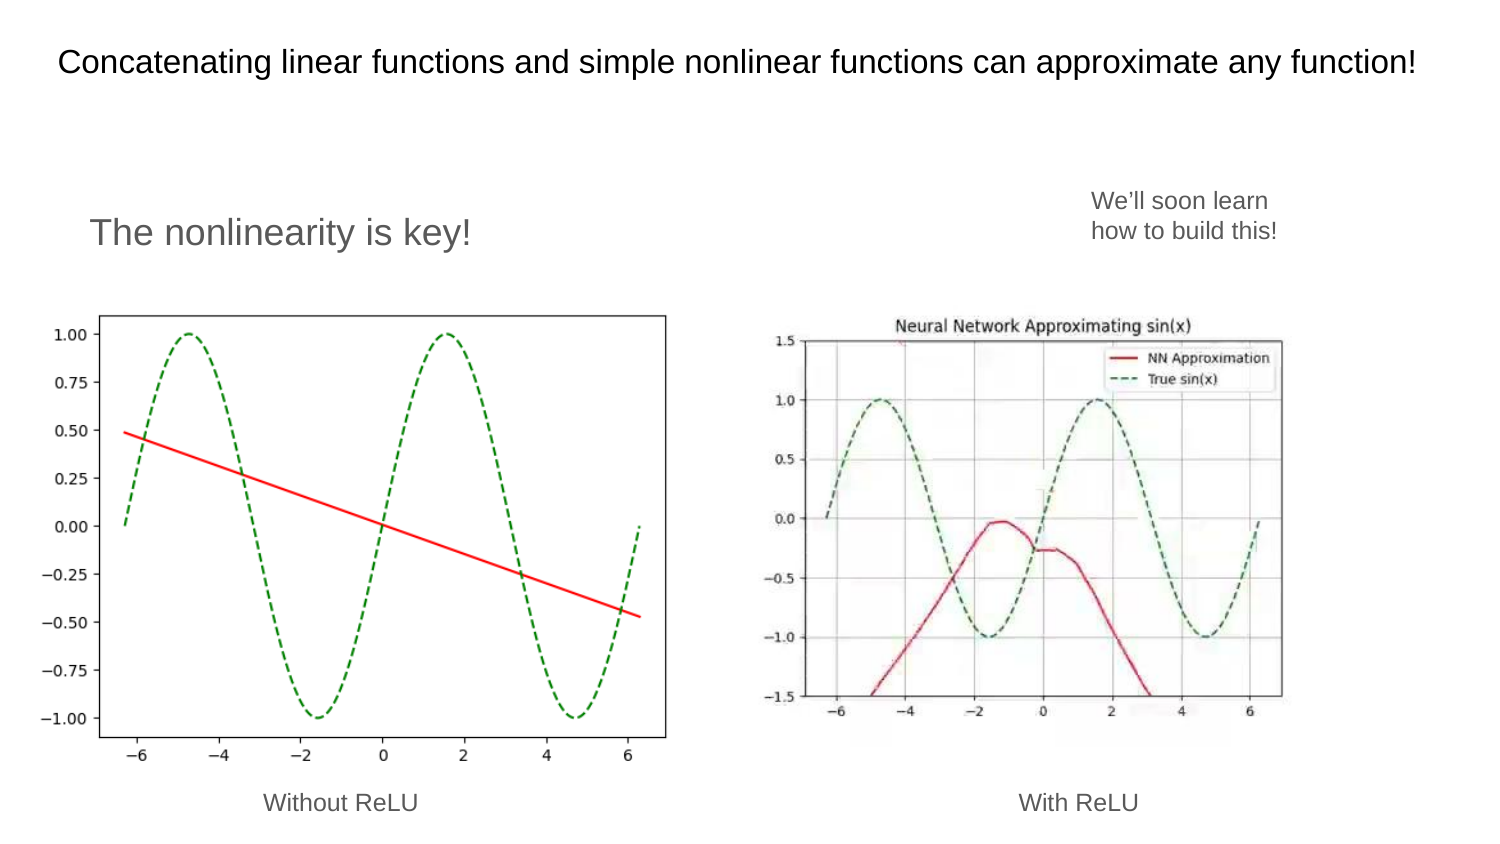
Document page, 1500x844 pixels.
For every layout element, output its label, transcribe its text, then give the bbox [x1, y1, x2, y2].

text_box We’ll soon learn how to build this! [1075, 169, 1296, 260]
title Concatenating linear functions and simple nonlinear functions can approximate any function! [42, 25, 1441, 120]
text_box Without ReLU [248, 794, 456, 832]
text_box With ReLU [1003, 771, 1211, 832]
picture [728, 285, 1344, 747]
picture [9, 256, 704, 786]
text_box The nonlinearity is key! [74, 192, 569, 255]
